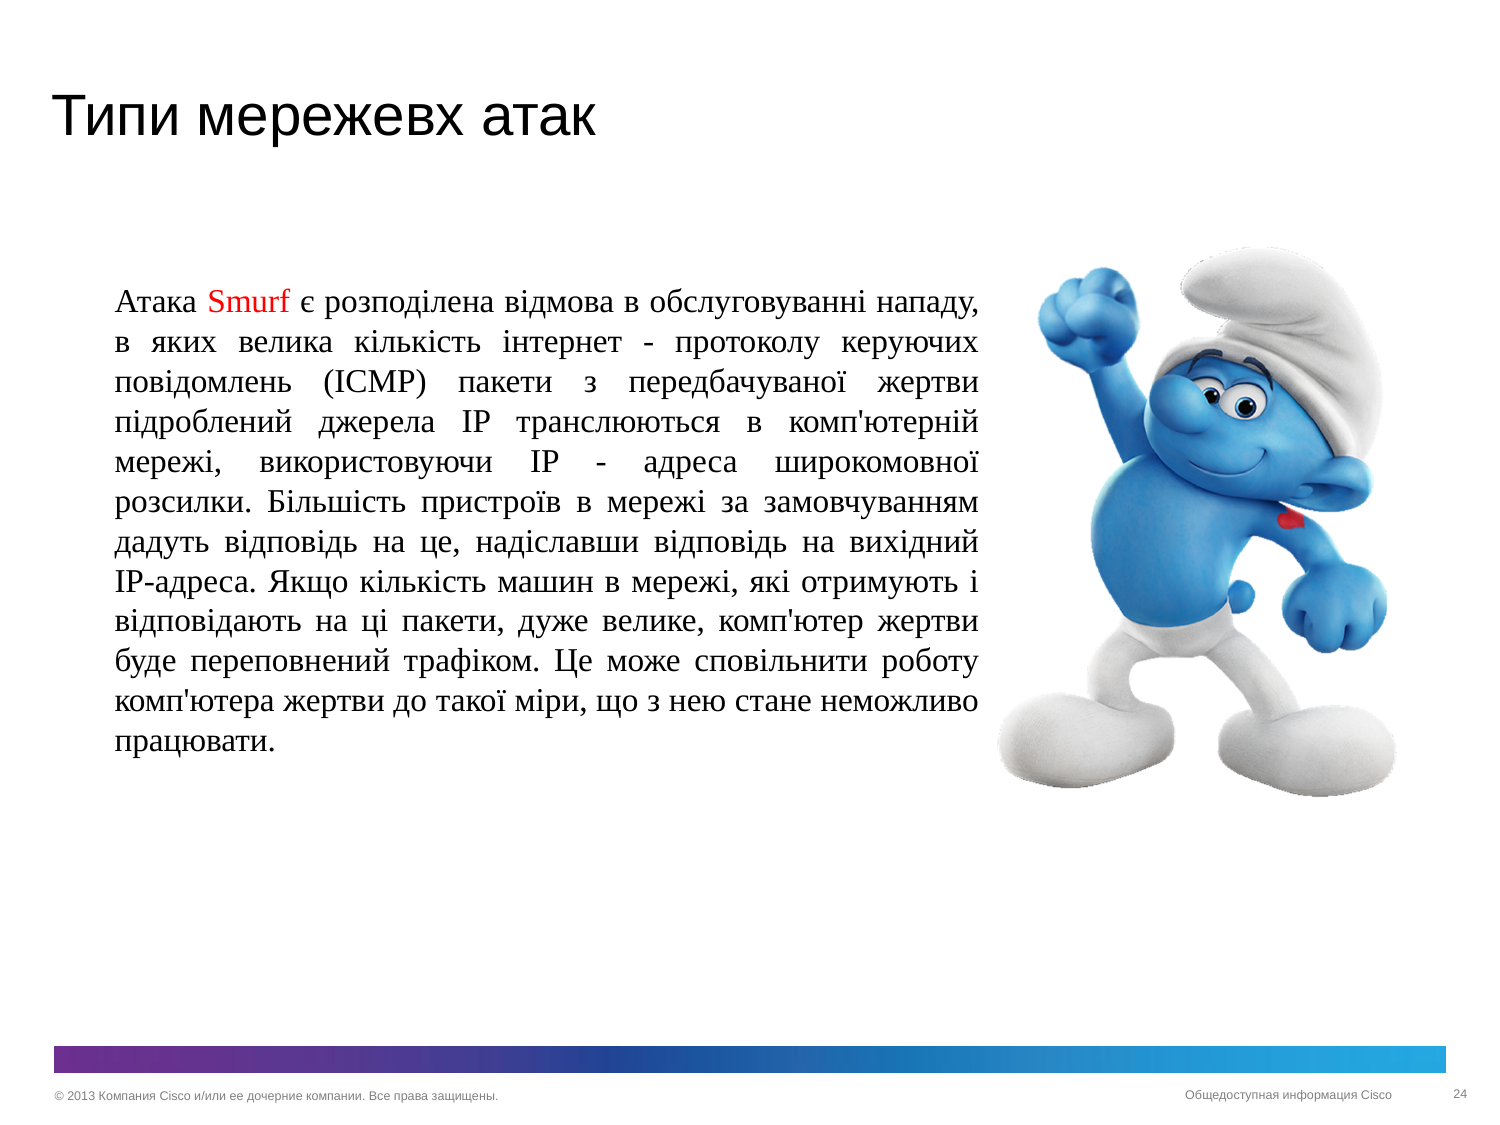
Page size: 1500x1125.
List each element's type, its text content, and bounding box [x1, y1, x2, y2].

picture [54, 1046, 1446, 1073]
picture [995, 243, 1400, 801]
text_box Атака Smurf є розподілена відмова в обслуговуванні нападу, в яких велика кількість інтернет - протоколу керуючих повідомлень (ICMP) пакети з передбачуваної жертви підроблений джерела IP транслюються в комп'ютерній мережі, використовуючи IP - адреса широкомовної розсилки. Більшість пристроїв в мережі за замовчуванням дадуть відповідь на це, надіславши відповідь на вихідний IP-адреса. Якщо кількість машин в мережі, які отримують і відповідають на ці пакети, дуже велике, комп'ютер жертви буде переповнений трафіком. Це може сповільнити роботу комп'ютера жертви до такої міри, що з нею стане неможливо працювати. [99, 271, 989, 766]
title Типи мережевх атак [37, 17, 1447, 155]
